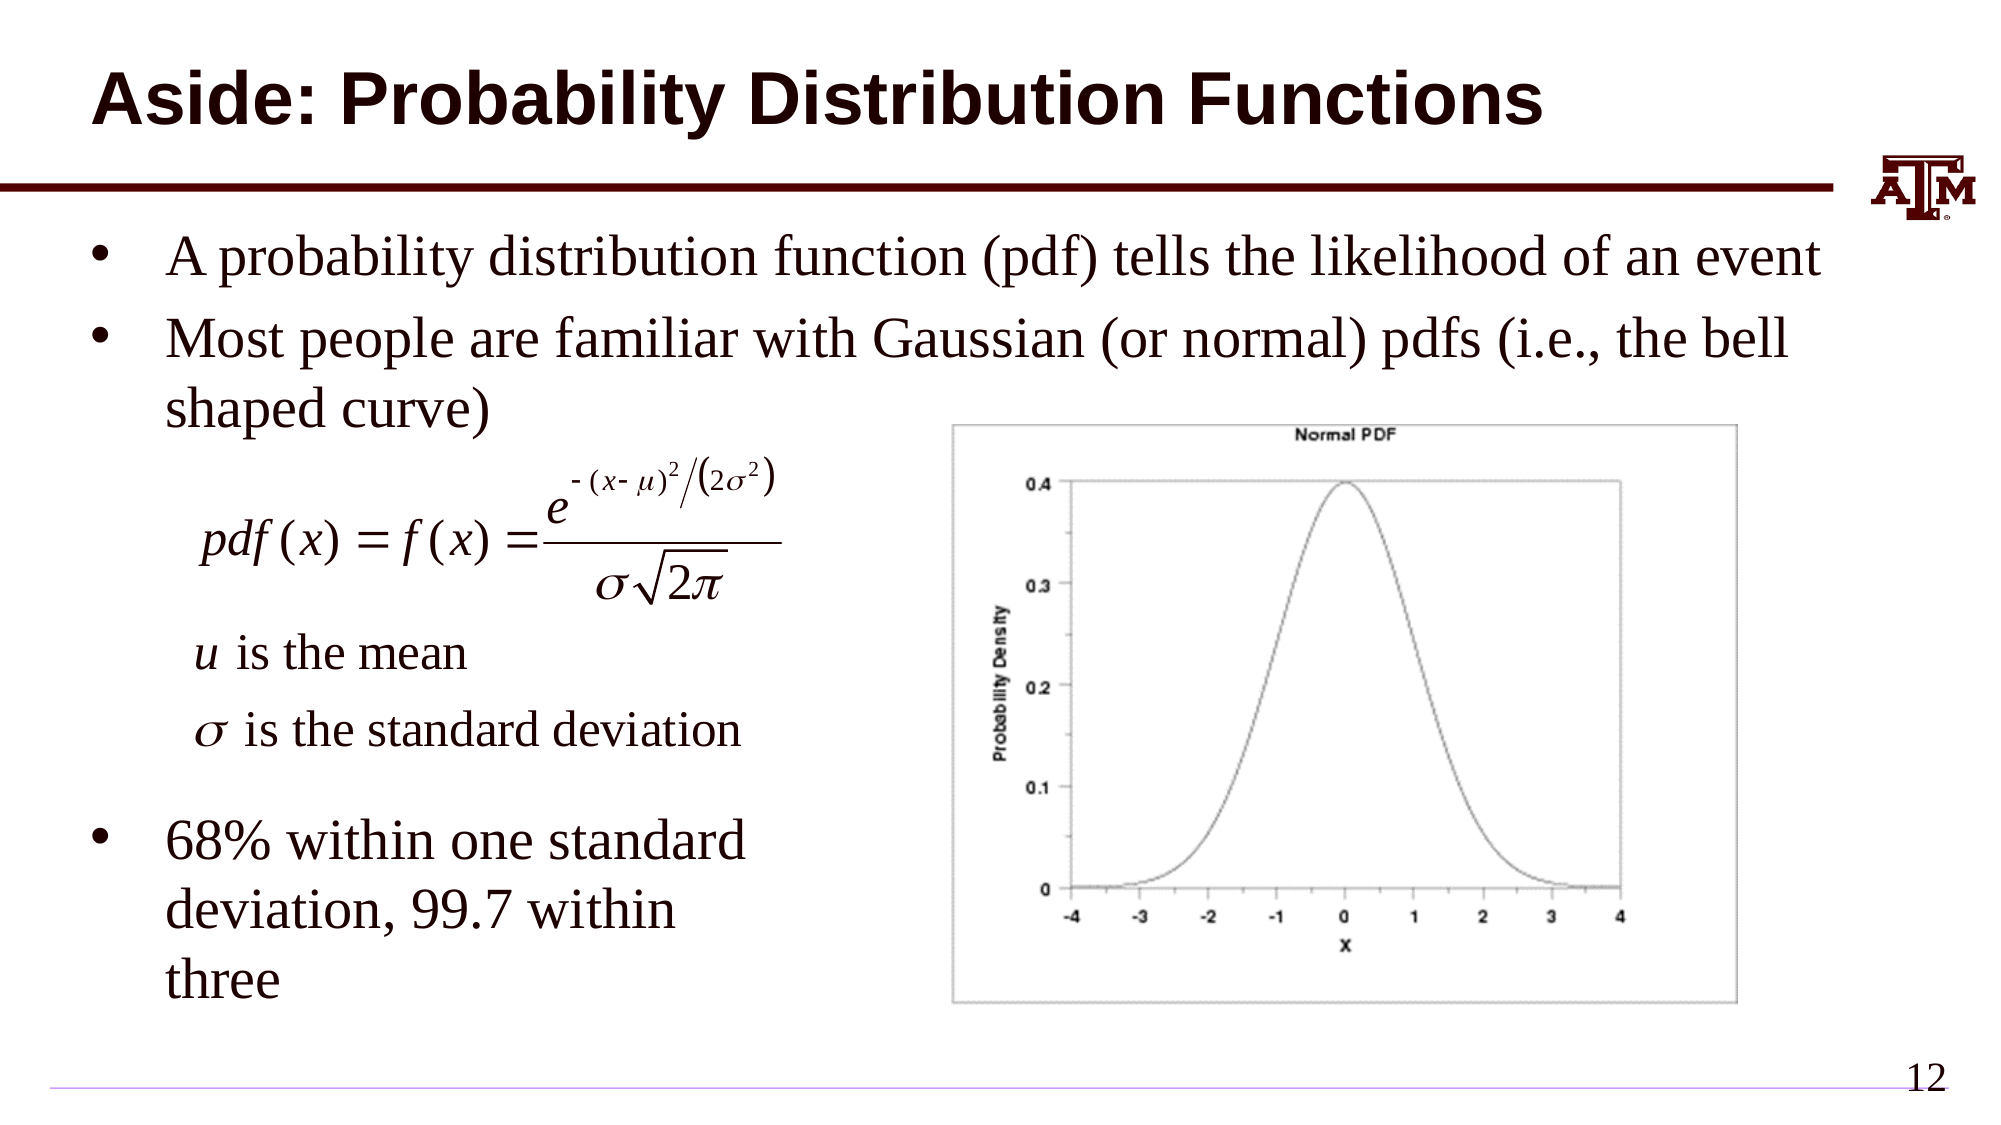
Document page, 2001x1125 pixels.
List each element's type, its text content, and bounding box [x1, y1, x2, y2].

slide_number 11 [1862, 1037, 1963, 1113]
title Aside: Probability Distribution Functions [74, 12, 1909, 188]
list A probability distribution function (pdf) tells the likelihood of an event Most people are familiar with Gaussian (or normal) pdfs (i.e., the bell shaped curve) 68% within one standard deviation, 99.7 within three [74, 209, 1929, 823]
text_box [187, 446, 791, 760]
picture [1856, 137, 1990, 238]
picture [949, 424, 1738, 1006]
